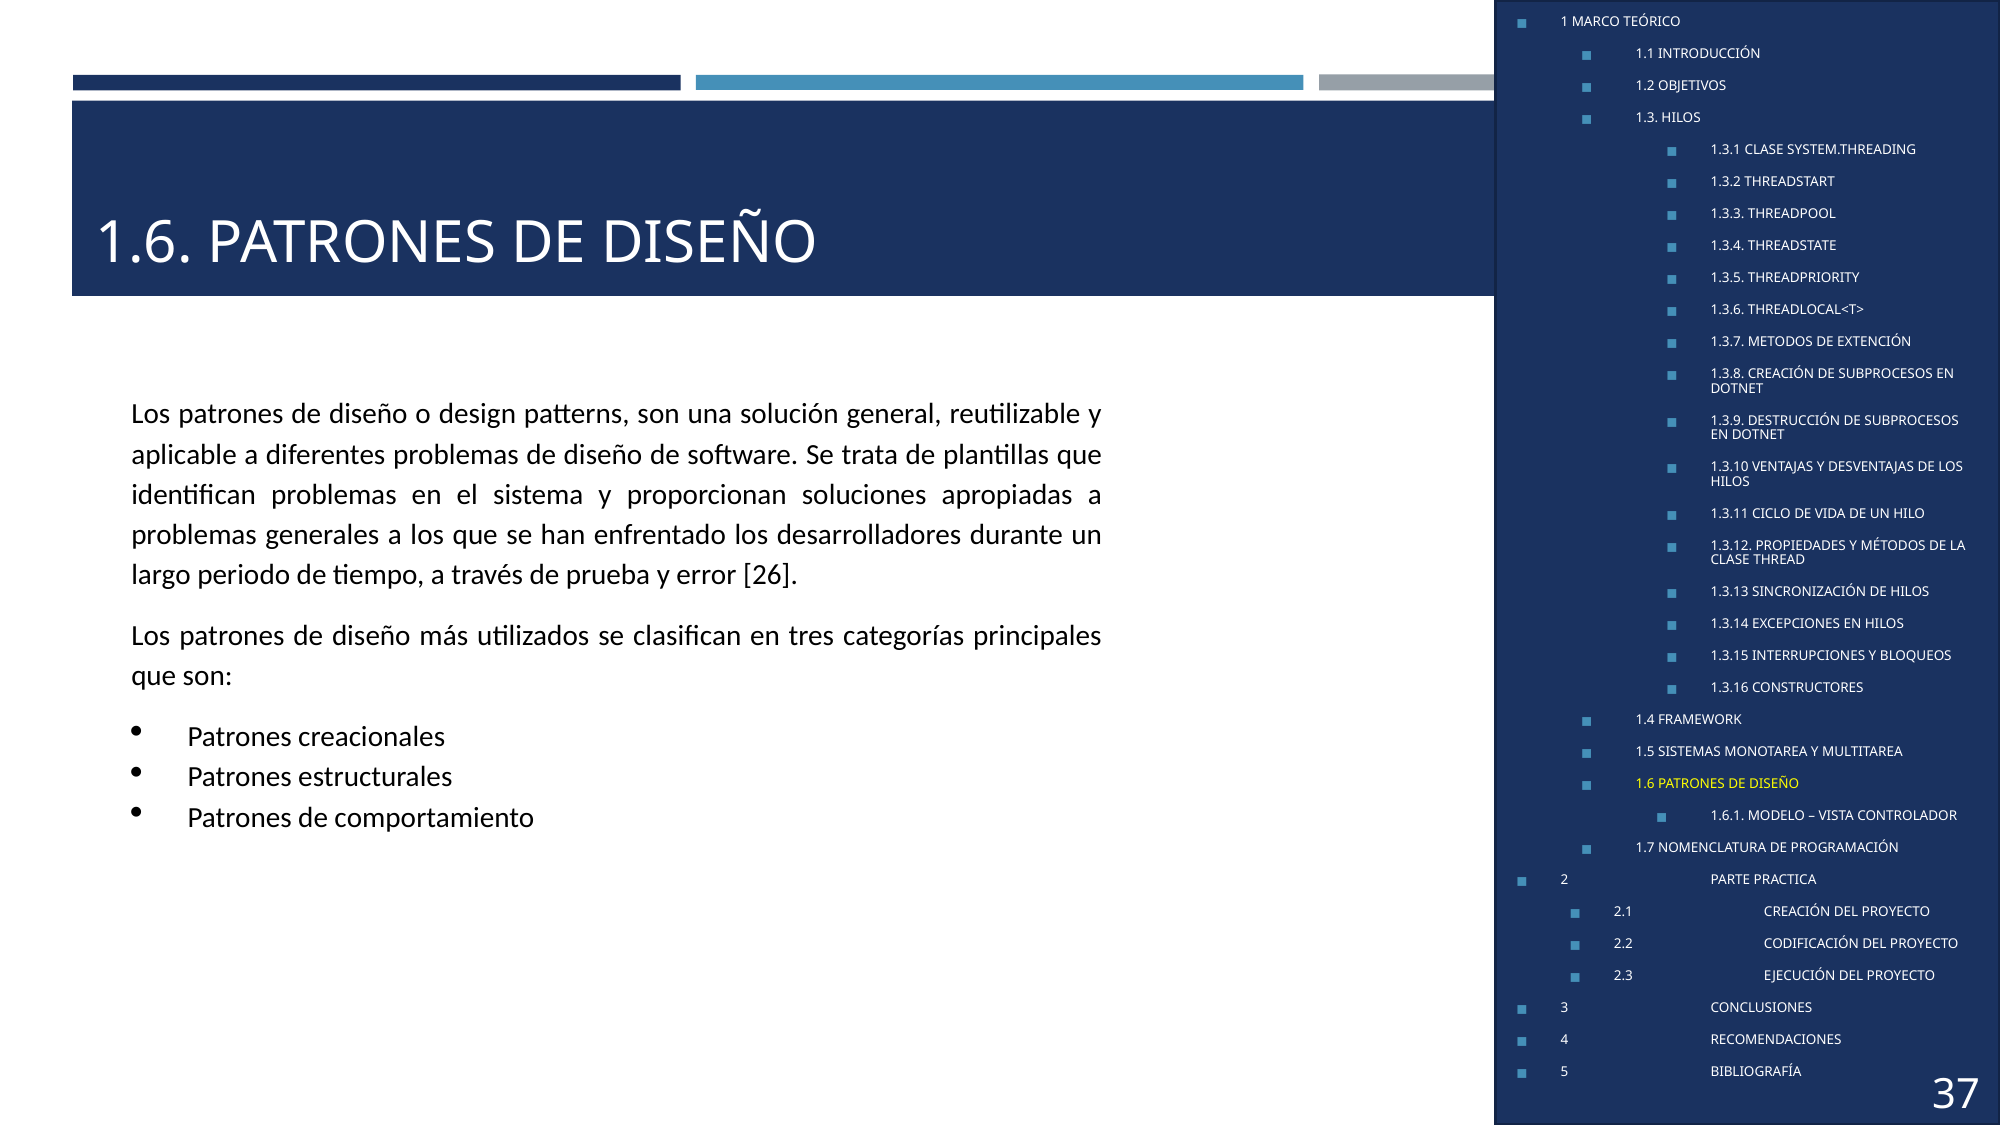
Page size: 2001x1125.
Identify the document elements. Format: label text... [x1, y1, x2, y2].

text_box [1495, 0, 2000, 1125]
text_box Los patrones de diseño o design patterns, son una solución general, reutilizable y aplicable a diferentes problemas de diseño de software. Se trata de plantillas que identifican problemas en el sistema y proporcionan soluciones apropiadas a problemas generales a los que se han enfrentado los desarrolladores durante un largo periodo de tiempo, a través de prueba y error [26]. Los patrones de diseño más utilizados se clasifican en tres categorías principales que son: Patrones creacionales Patrones estructurales Patrones de comportamiento [116, 382, 1118, 841]
text_box 1 MARCO TEÓRICO 1.1 INTRODUCCIÓN 1.2 OBJETIVOS 1.3. HILOS 1.3.1 CLASE SYSTEM.THREADING 1.3.2 THREADSTART 1.3.3. THREADPOOL 1.3.4. THREADSTATE 1.3.5. THREADPRIORITY 1.3.6. THREADLOCAL<T> 1.3.7. METODOS DE EXTENCIÓN 1.3.8. CREACIÓN DE SUBPROCESOS EN DOTNET 1.3.9. DESTRUCCIÓN DE SUBPROCESOS EN DOTNET 1.3.10 VENTAJAS Y DESVENTAJAS DE LOS HILOS 1.3.11 CICLO DE VIDA DE UN HILO 1.3.12. PROPIEDADES Y MÉTODOS DE LA CLASE THREAD 1.3.13 SINCRONIZACIÓN DE HILOS 1.3.14 EXCEPCIONES EN HILOS 1.3.15 INTERRUPCIONES Y BLOQUEOS 1.3.16 CONSTRUCTORES 1.4 FRAMEWORK 1.5 SISTEMAS MONOTAREA Y MULTITAREA 1.6 PATRONES DE DISEÑO 1.6.1. MODELO – VISTA CONTROLADOR 1.7 NOMENCLATURA DE PROGRAMACIÓN 2 PARTE PRACTICA 2.1 CREACIÓN DEL PROYECTO 2.2 CODIFICACIÓN DEL PROYECTO 2.3 EJECUCIÓN DEL PROYECTO 3 CONCLUSIONES 4 RECOMENDACIONES 5 BIBLIOGRAFÍA [1495, 48, 1989, 1047]
title 1.6. PATRONES DE DISEÑO [80, 115, 1479, 282]
text_box 37 [1917, 1059, 2000, 1125]
